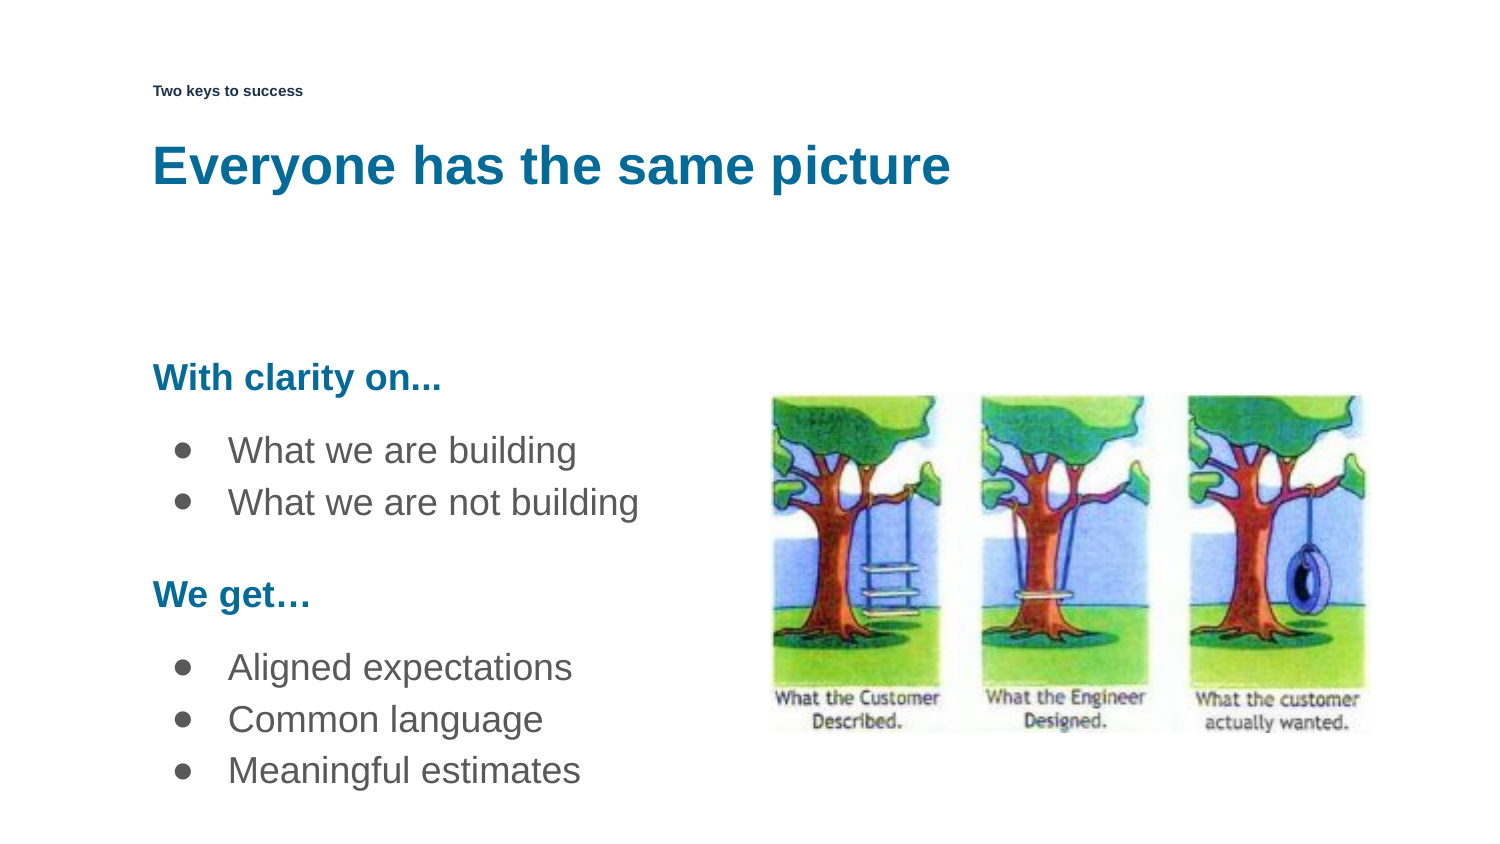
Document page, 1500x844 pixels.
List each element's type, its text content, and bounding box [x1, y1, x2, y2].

subtitle Two keys to success [138, 63, 1364, 114]
list With clarity on... What we are building What we are not building We get… Aligned expectations Common language Meaningful estimates [138, 331, 732, 813]
picture [770, 391, 1372, 733]
title Everyone has the same picture [138, 115, 1356, 251]
